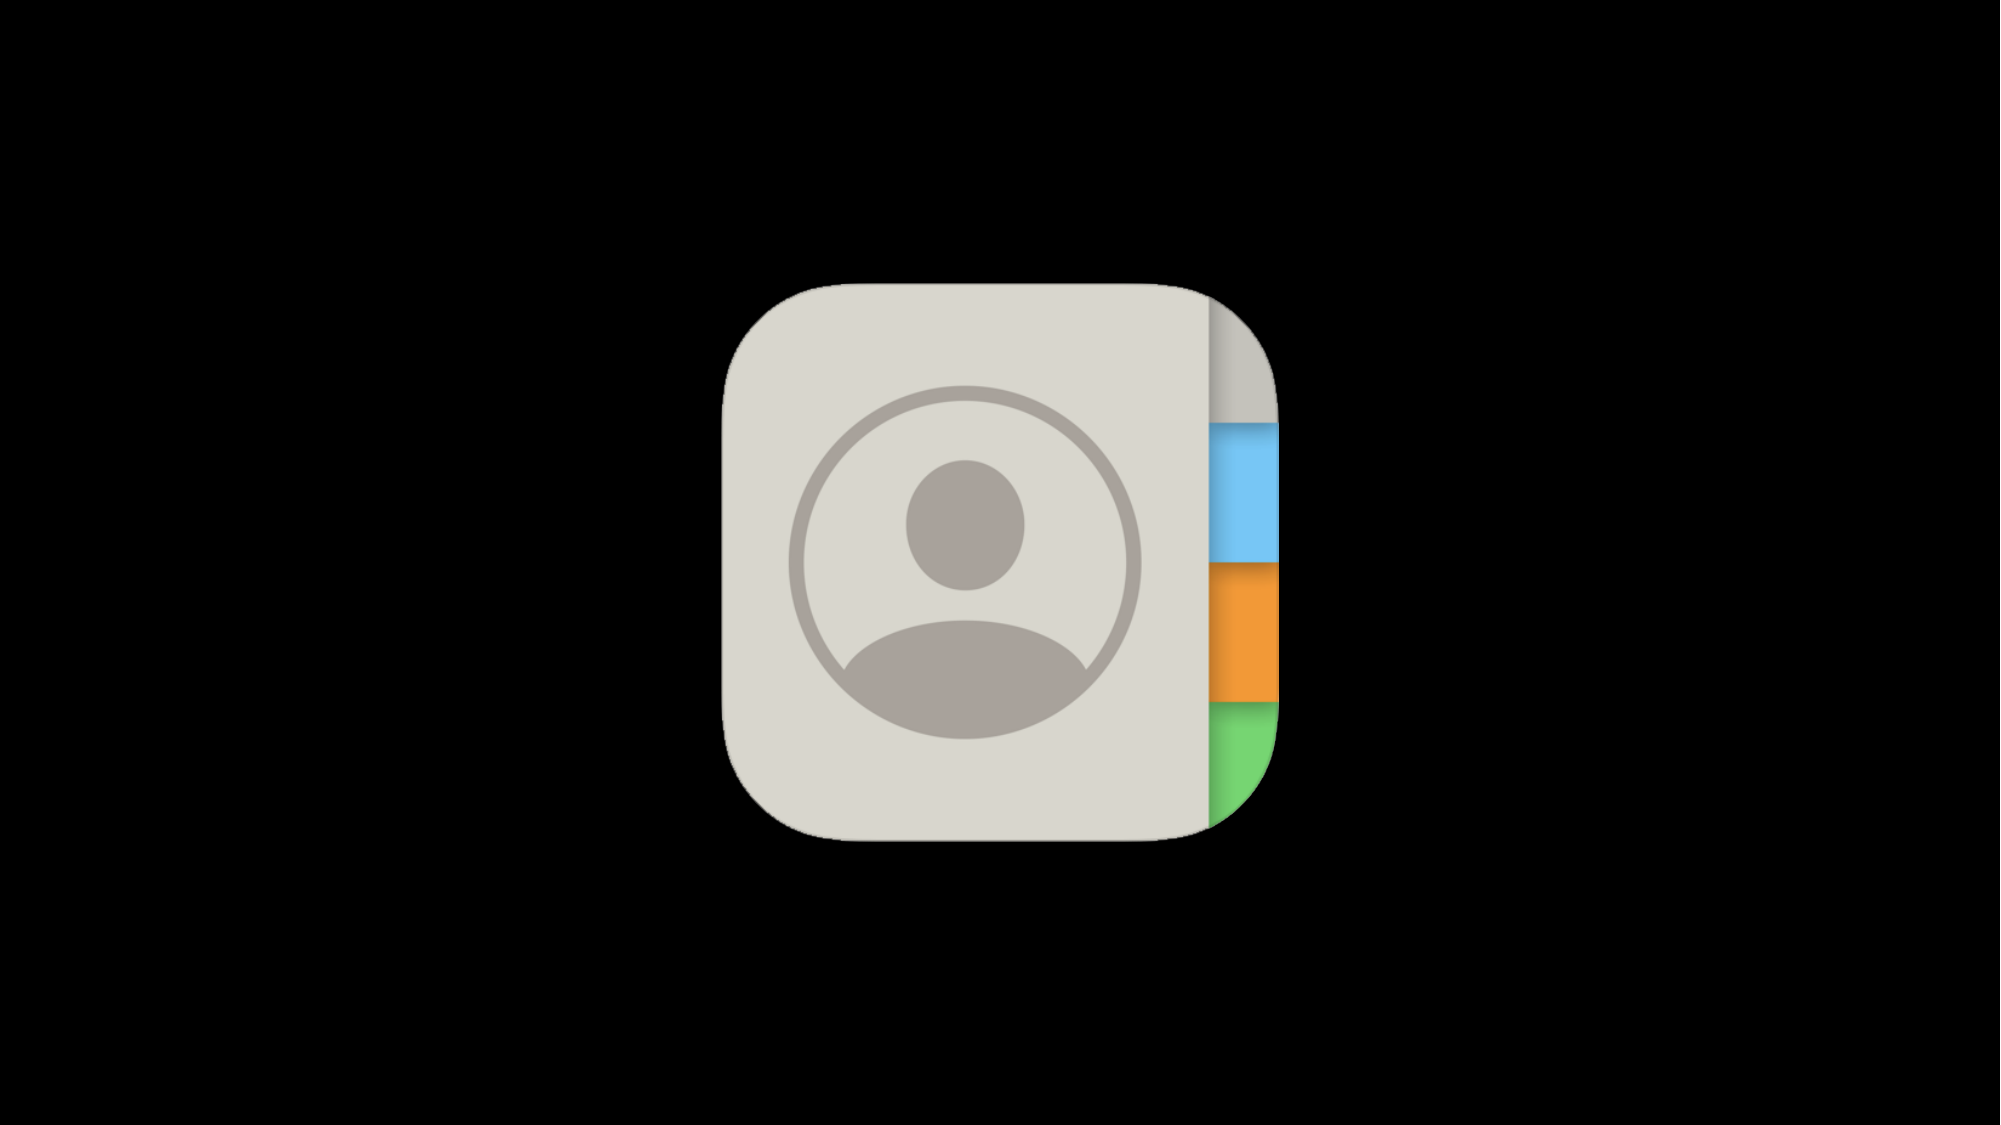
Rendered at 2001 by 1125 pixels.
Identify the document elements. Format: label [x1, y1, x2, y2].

picture [720, 283, 1279, 842]
